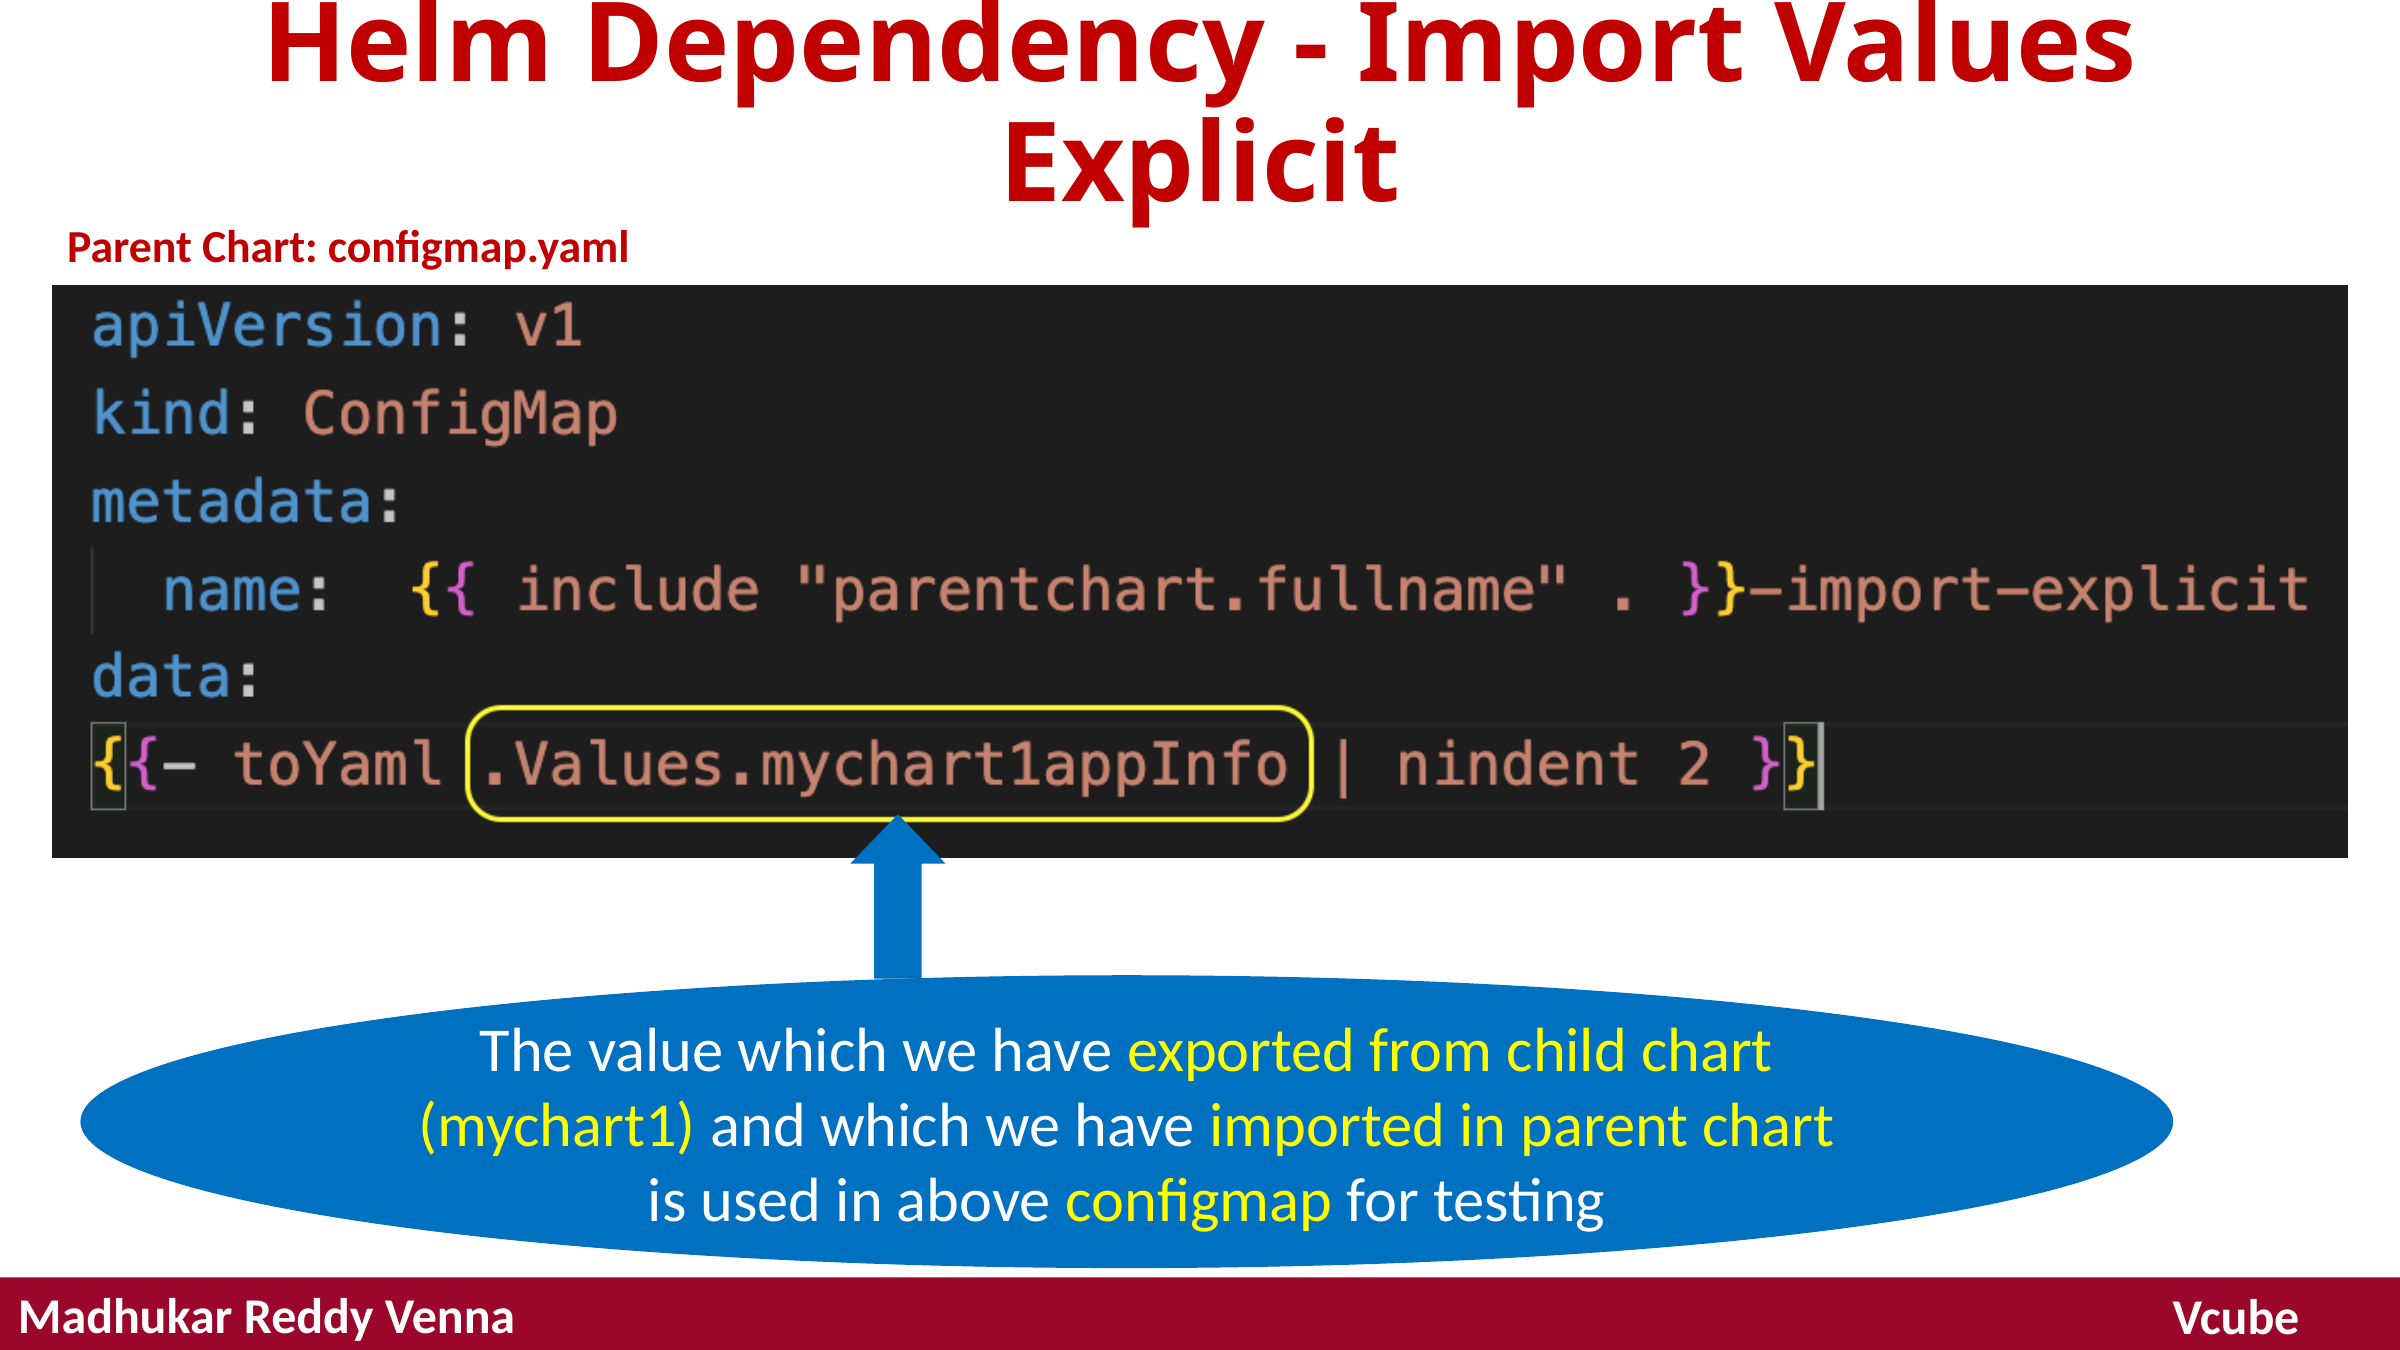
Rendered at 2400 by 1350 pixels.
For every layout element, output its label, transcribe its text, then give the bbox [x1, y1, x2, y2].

picture [52, 285, 2348, 858]
footer Madhukar Reddy Venna [0, 1278, 543, 1350]
text_box The value which we have exported from child chart (mychart1) and which we have imported in parent chart is used in above configmap for testing [78, 973, 2176, 1271]
text_box Parent Chart: configmap.yaml [52, 208, 645, 272]
text_box [848, 860, 948, 981]
title Helm Dependency - Import Values Explicit [165, 8, 2235, 204]
